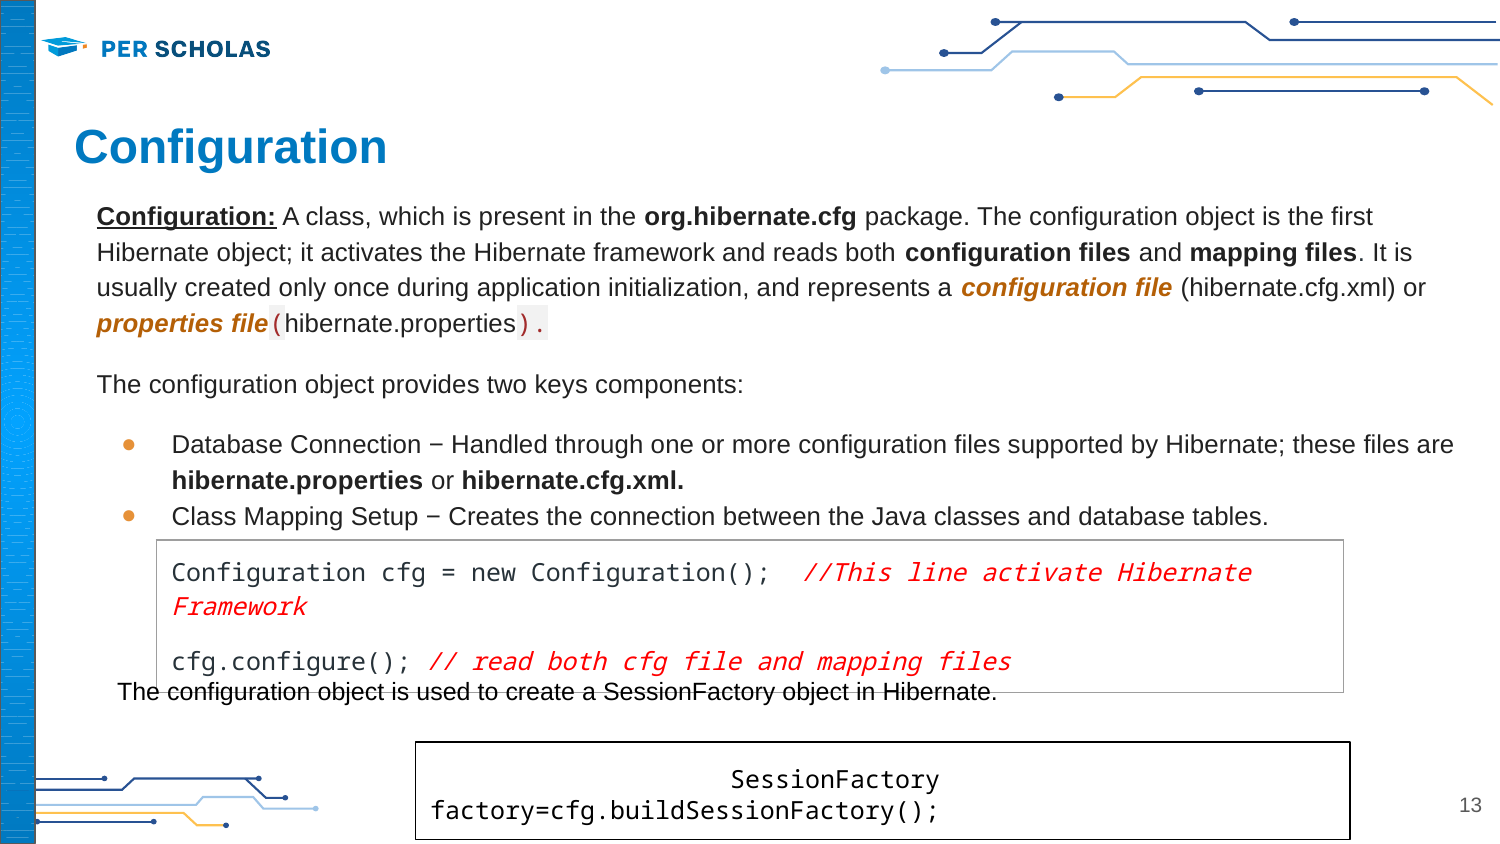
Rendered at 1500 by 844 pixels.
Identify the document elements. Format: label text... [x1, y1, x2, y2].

title Configuration [59, 97, 1457, 192]
list Configuration: A class, which is present in the org.hibernate.cfg package. The configuration object is the first Hibernate object; it activates the Hibernate framework and reads both configuration files and mapping files. It is usually created only once during application initialization, and represents a configuration file (hibernate.cfg.xml) or properties file(hibernate.properties). The configuration object provides two keys components: Database Connection − Handled through one or more configuration files supported by Hibernate; these files are hibernate.properties or hibernate.cfg.xml. Class Mapping Setup − Creates the connection between the Java classes and database tables. [81, 180, 1480, 525]
table_header Configuration cfg = new Configuration(); //This line activate Hibernate Framework cfg.configure(); // read both cfg file and mapping files [157, 541, 1343, 692]
picture [36, 17, 285, 72]
text_box The configuration object is used to create a SessionFactory object in Hibernate. [101, 660, 1335, 721]
text_box SessionFactory factory=cfg.buildSessionFactory(); [415, 742, 1351, 840]
